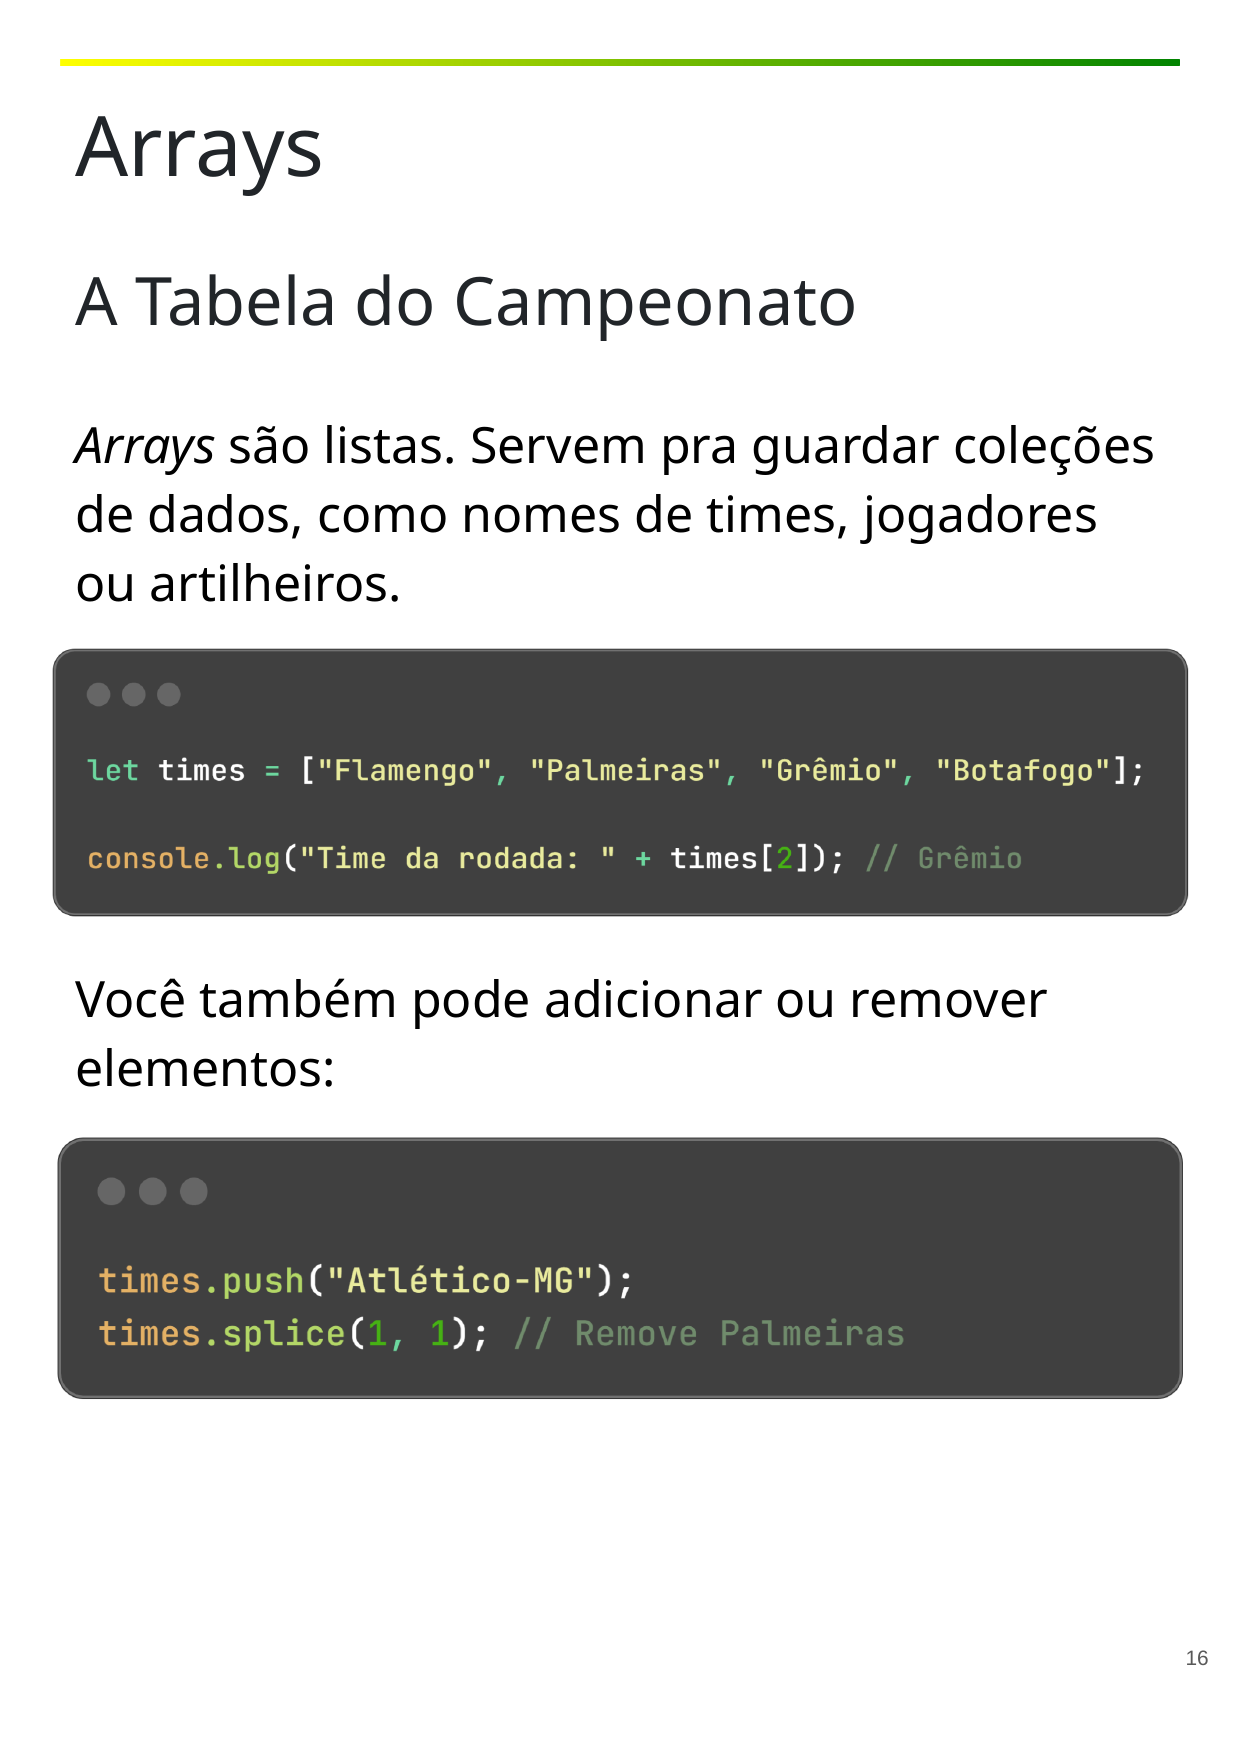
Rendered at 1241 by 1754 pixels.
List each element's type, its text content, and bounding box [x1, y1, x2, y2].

slide_number ‹#› [1149, 1590, 1224, 1725]
picture [24, 1104, 1216, 1432]
text_box [60, 59, 1180, 66]
picture [24, 619, 1216, 945]
text_box A Tabela do Campeonato [60, 244, 1180, 355]
text_box Arrays são listas. Servem pra guardar coleções de dados, como nomes de times, jogadores ou artilheiros. [60, 389, 1180, 618]
text_box Você também pode adicionar ou remover elementos: [60, 953, 1180, 1102]
text_box Arrays [60, 78, 1180, 209]
